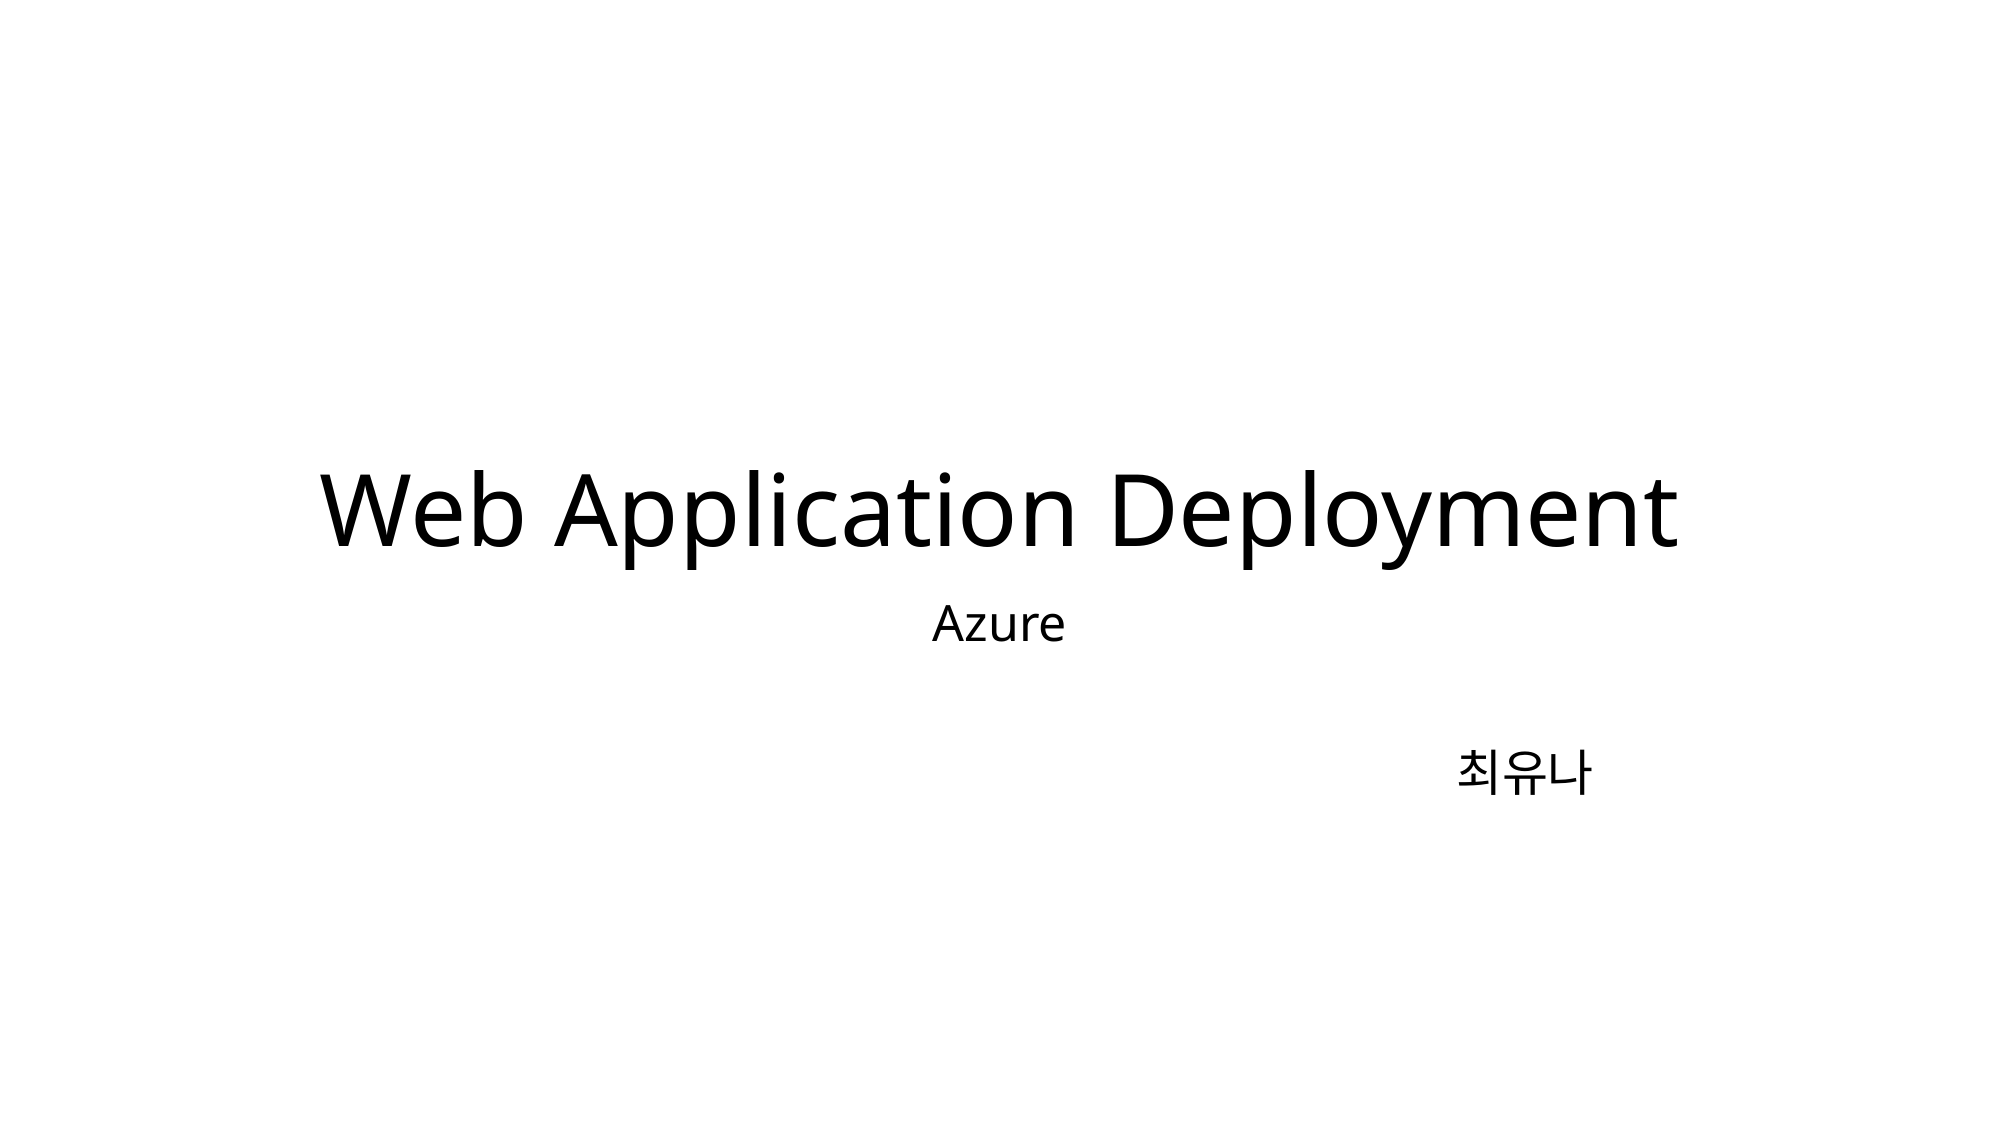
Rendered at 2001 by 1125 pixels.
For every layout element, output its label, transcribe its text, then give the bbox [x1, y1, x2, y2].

title Web Application Deployment [249, 184, 1750, 576]
subtitle Azure 최유나 [249, 590, 1750, 863]
